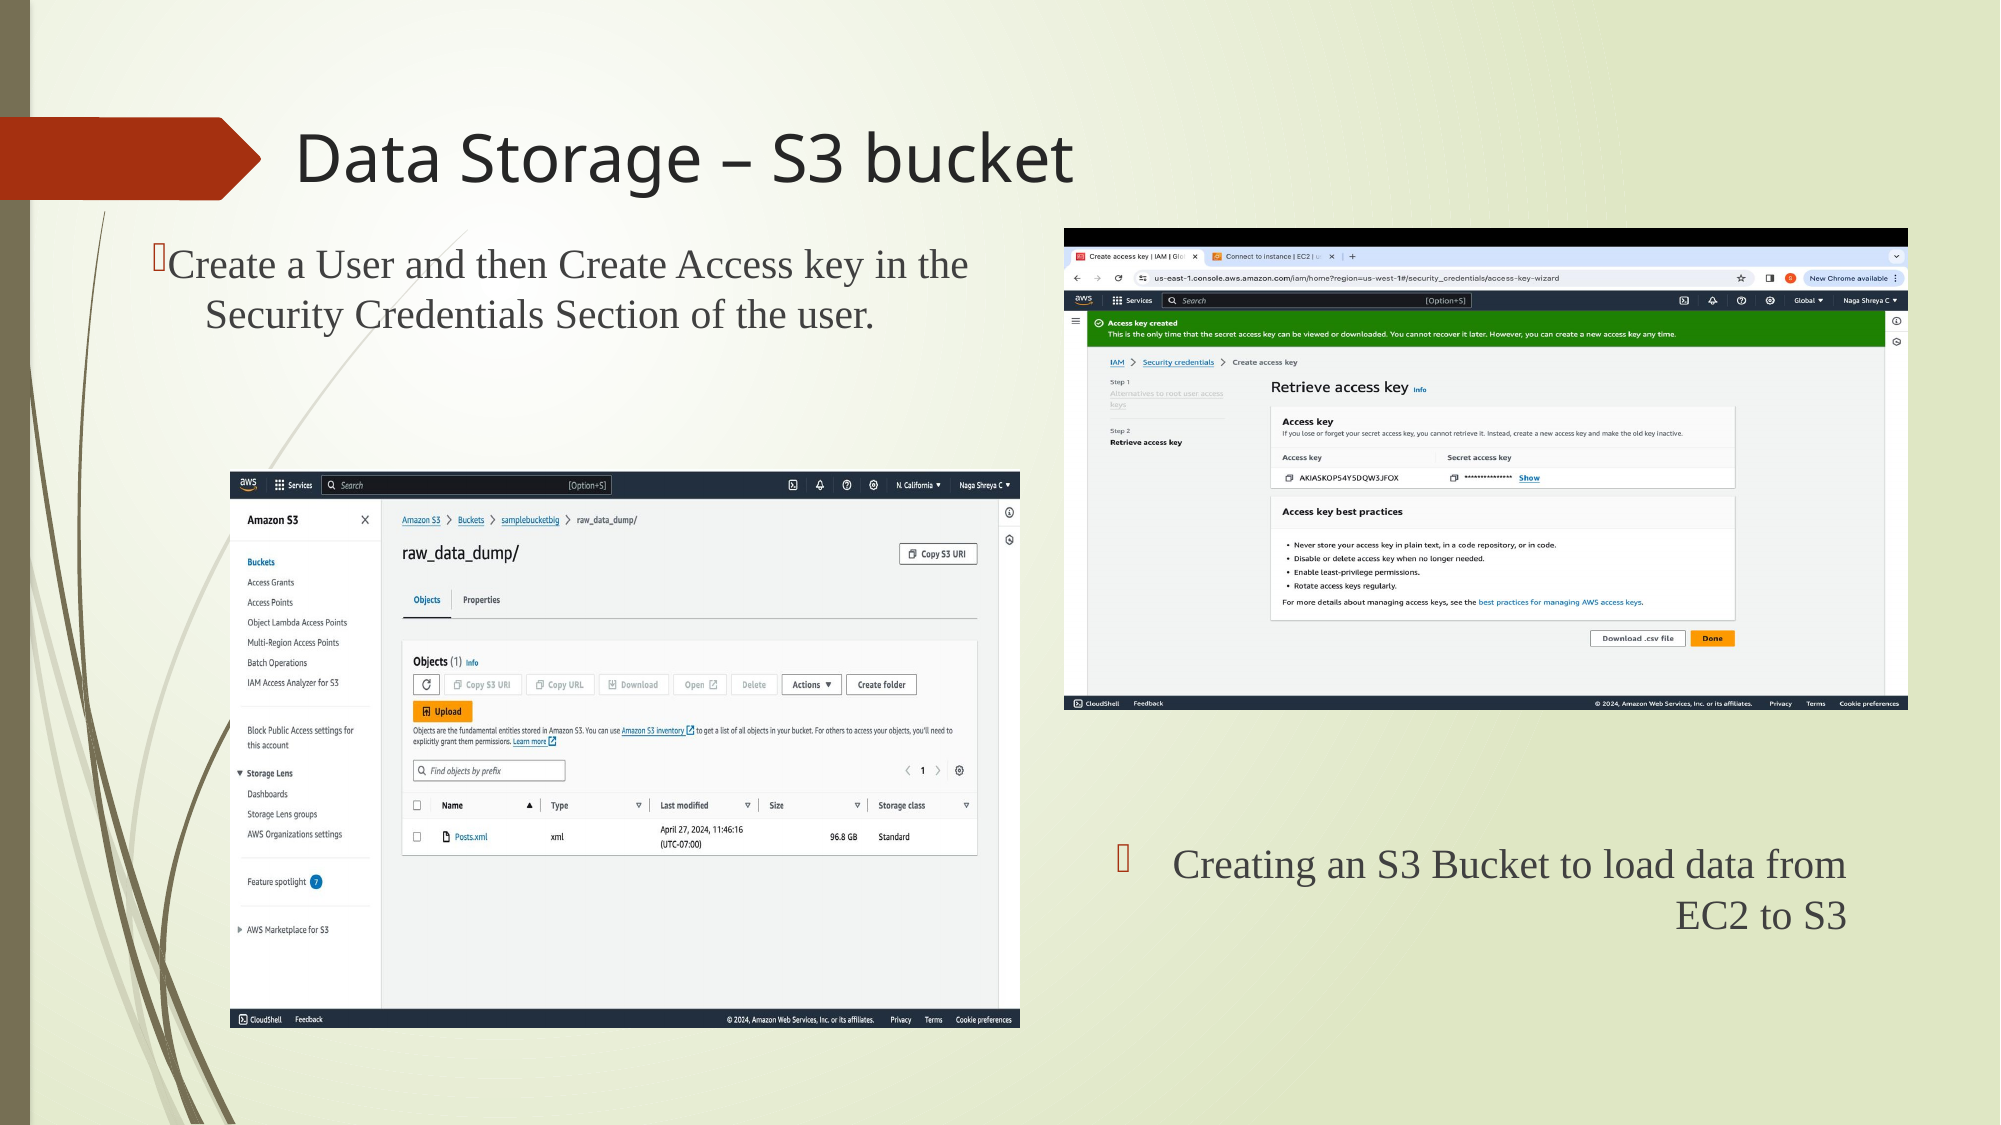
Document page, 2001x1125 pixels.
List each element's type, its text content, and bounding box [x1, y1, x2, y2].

list Create a User and then Create Access key in the Security Credentials Section of the user. Creating an S3 Bucket to load data from EC2 to S3 [137, 228, 1863, 1097]
picture [230, 469, 1020, 1028]
title Data Storage – S3 bucket [279, 108, 1849, 209]
picture [1063, 228, 1908, 710]
